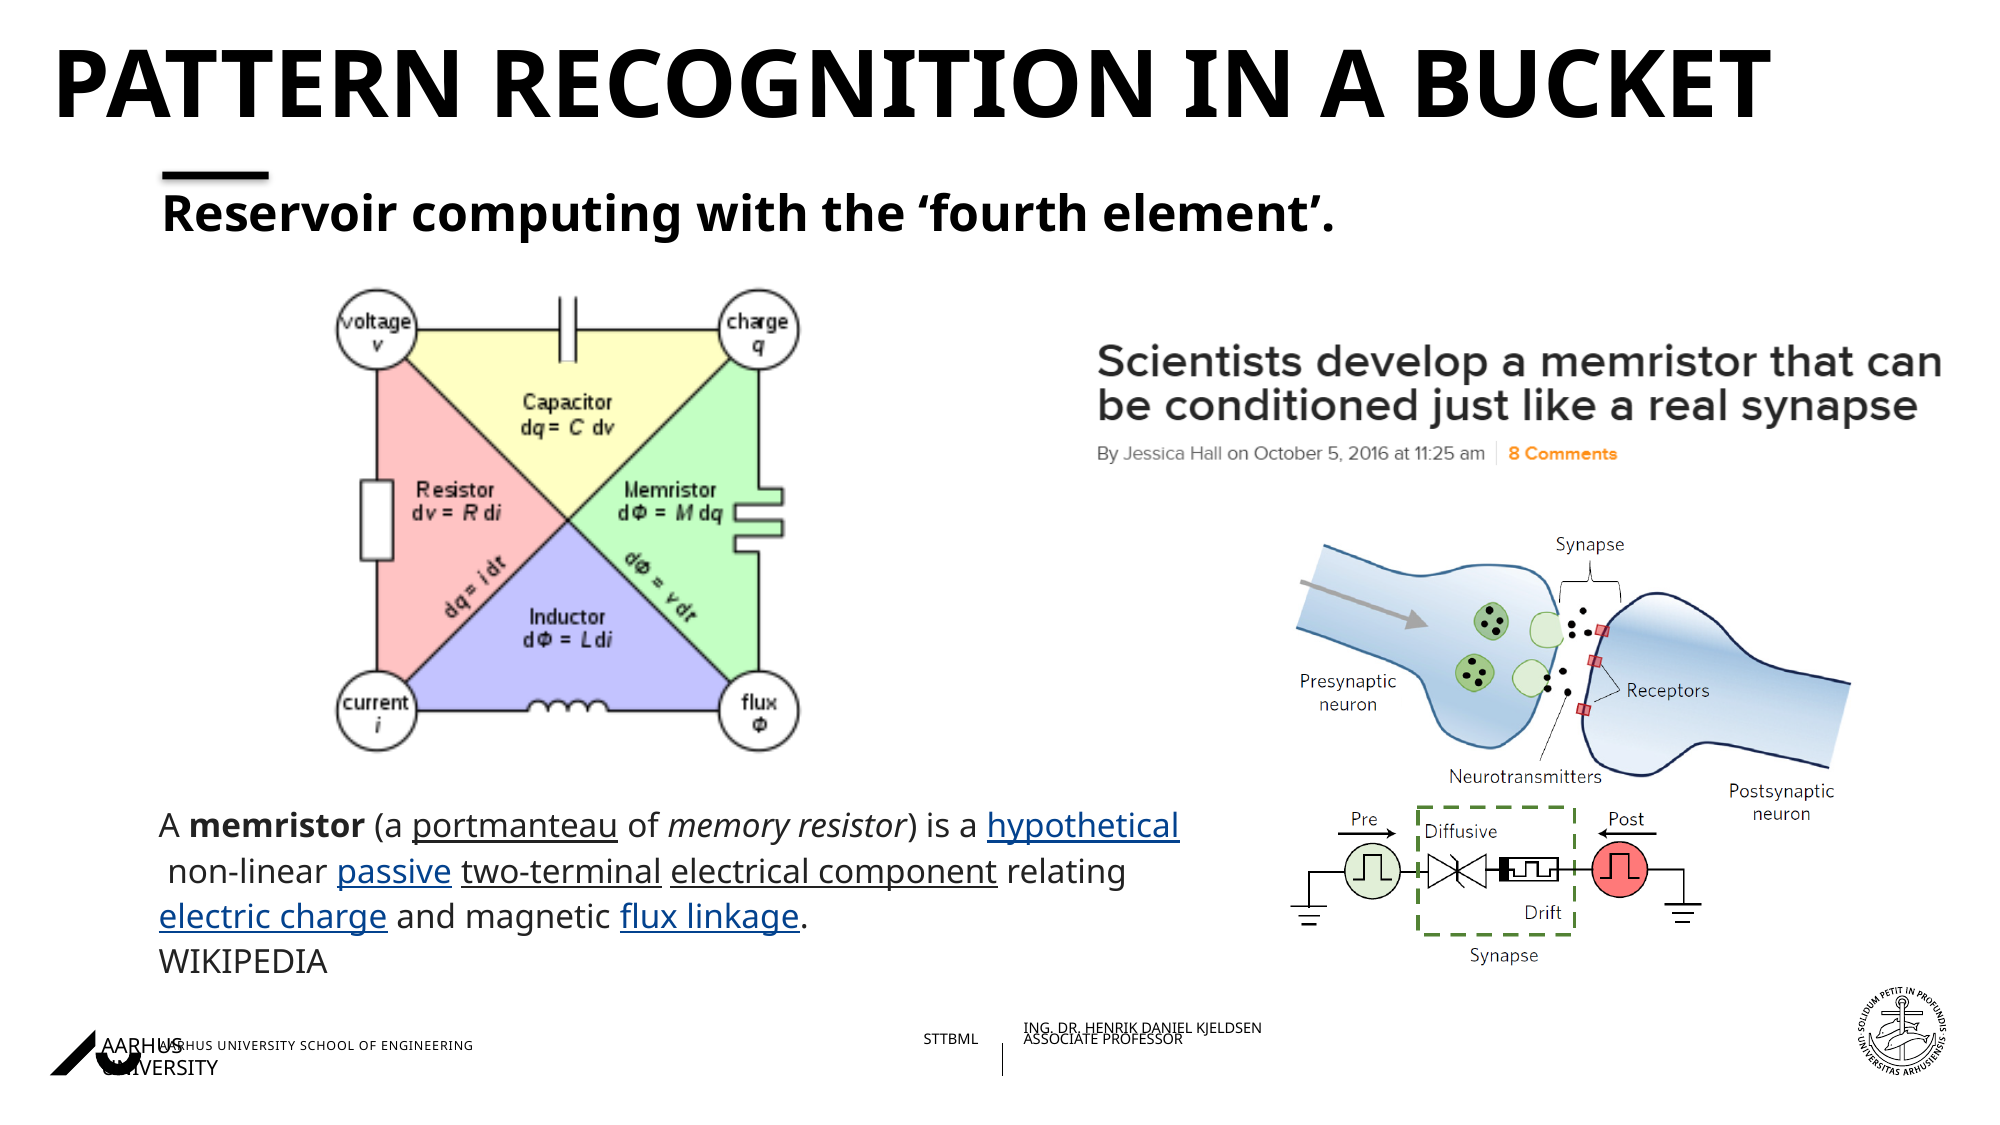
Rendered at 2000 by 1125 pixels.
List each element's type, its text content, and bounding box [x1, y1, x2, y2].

text_box A memristor (a portmanteau of memory resistor) is a hypothetical non-linear passive two-terminal electrical component relating electric charge and magnetic flux linkage. WIKIPEDIA [143, 797, 1235, 988]
picture [1086, 338, 1953, 476]
picture [314, 266, 823, 776]
title Pattern recognition in a bucket [51, 37, 1948, 162]
list Reservoir computing with the ‘fourth element’. [161, 184, 1839, 927]
picture [1251, 520, 1873, 990]
